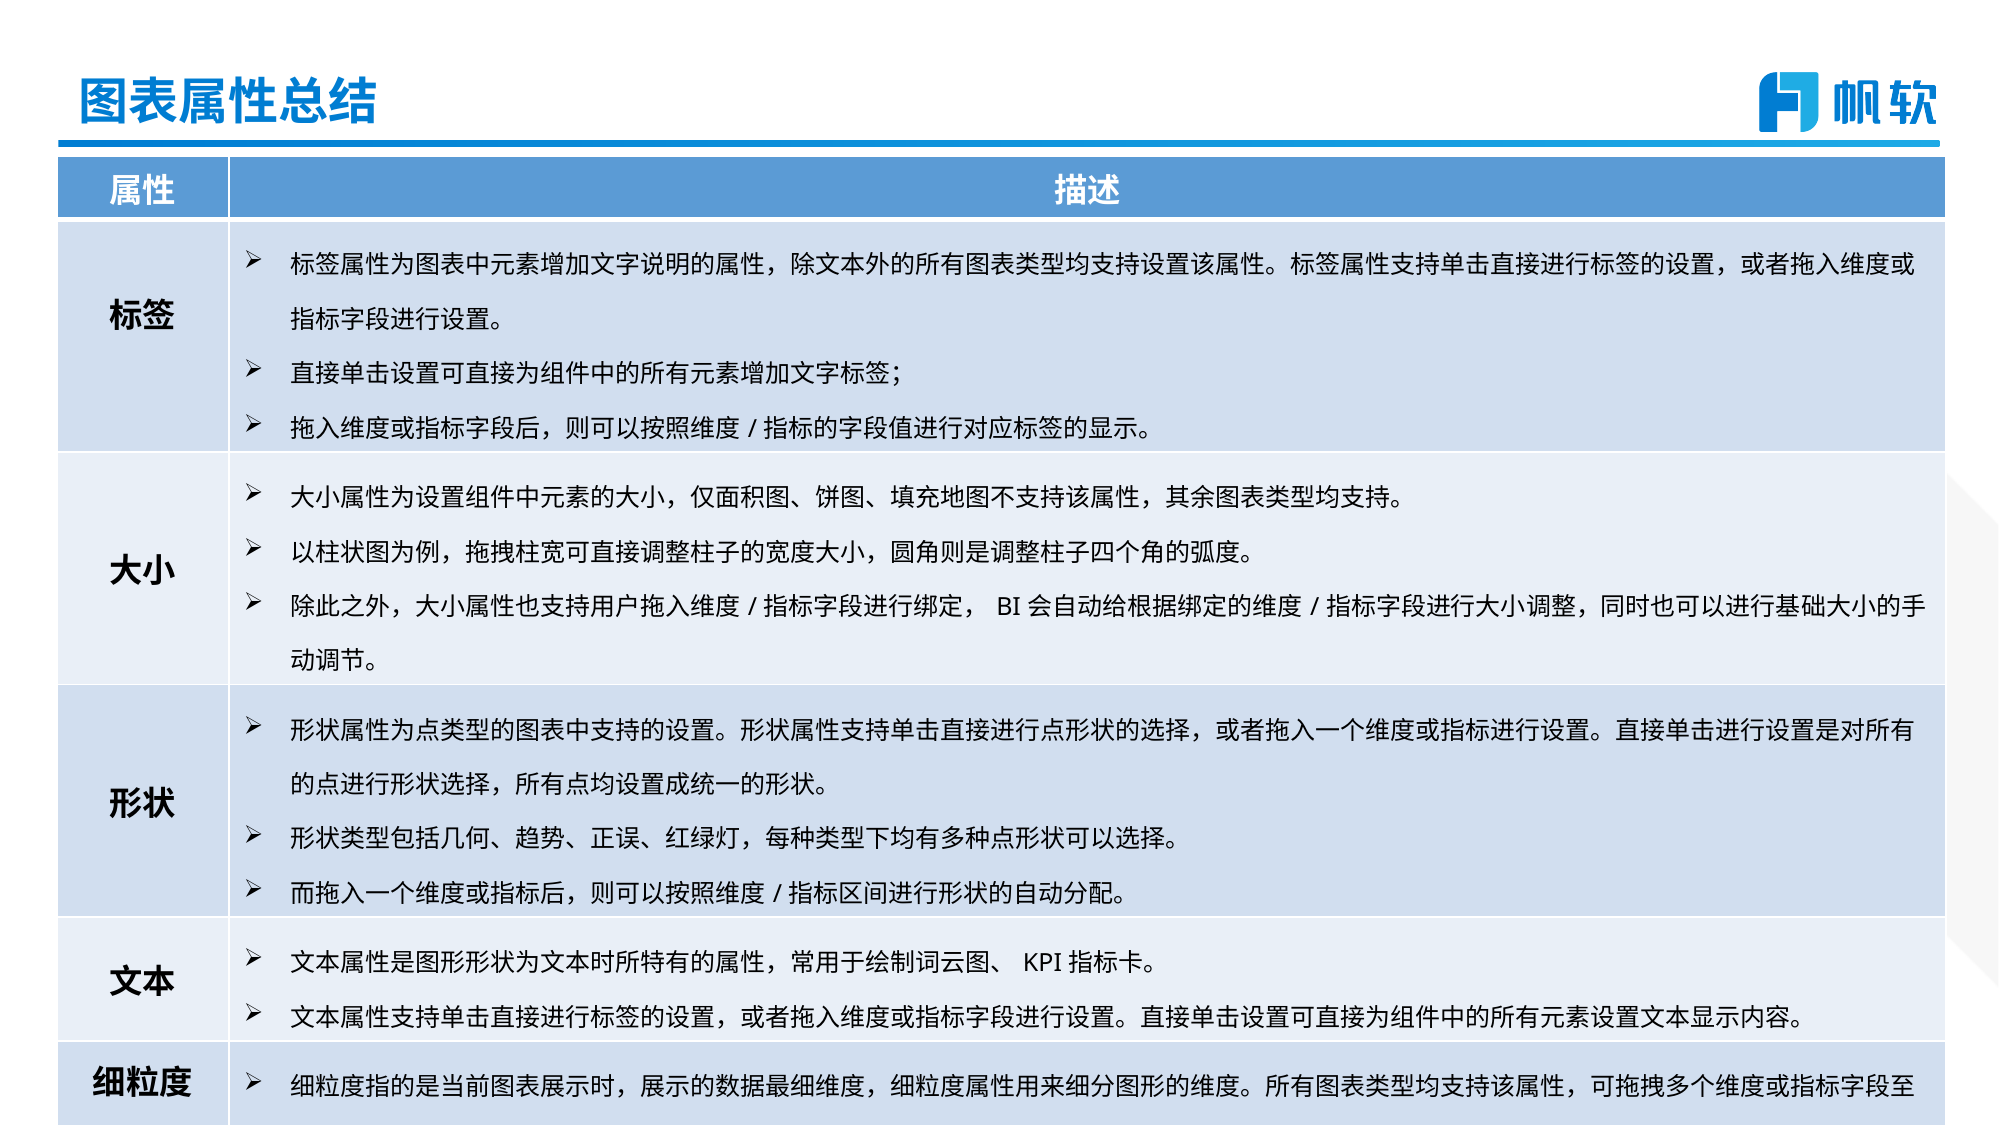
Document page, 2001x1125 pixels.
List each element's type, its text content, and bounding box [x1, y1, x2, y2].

picture [0, 0, 1999, 1125]
table_cell 文本 [58, 918, 228, 1040]
table_cell 细粒度指的是当前图表展示时，展示的数据最细维度，细粒度属性用来细分图形的维度。所有图表类型均支持该属性，可拖拽多个维度或指标字段至该属性中，拖拽后，图表中元素会按照细粒度的维度来细分图形。且细粒度中的指标字段和维度字段，会默认添加到数据点提示中。 [230, 1042, 1945, 1125]
table_cell 形状 [58, 685, 228, 916]
title 图表属性总结 [63, 67, 1696, 139]
table_cell 形状属性为点类型的图表中支持的设置。形状属性支持单击直接进行点形状的选择，或者拖入一个维度或指标进行设置。直接单击进行设置是对所有的点进行形状选择，所有点均设置成统一的形状。 形状类型包括几何、趋势、正误、红绿灯，每种类型下均有多种点形状可以选择。 而拖入一个维度或指标后，则可以按照维度/指标区间进行形状的自动分配。 [230, 685, 1945, 916]
table_cell 大小 [58, 453, 228, 684]
table_cell 细粒度 [58, 1042, 228, 1125]
table_cell 标签属性为图表中元素增加文字说明的属性，除文本外的所有图表类型均支持设置该属性。标签属性支持单击直接进行标签的设置，或者拖入维度或指标字段进行设置。 直接单击设置可直接为组件中的所有元素增加文字标签； 拖入维度或指标字段后，则可以按照维度/指标的字段值进行对应标签的显示。 [230, 222, 1945, 451]
table_cell 标签 [58, 222, 228, 451]
table_cell 大小属性为设置组件中元素的大小，仅面积图、饼图、填充地图不支持该属性，其余图表类型均支持。 以柱状图为例，拖拽柱宽可直接调整柱子的宽度大小，圆角则是调整柱子四个角的弧度。 除此之外，大小属性也支持用户拖入维度/指标字段进行绑定，BI会自动给根据绑定的维度/指标字段进行大小调整，同时也可以进行基础大小的手动调节。 [230, 453, 1945, 684]
table_cell 文本属性是图形形状为文本时所特有的属性，常用于绘制词云图、KPI指标卡。 文本属性支持单击直接进行标签的设置，或者拖入维度或指标字段进行设置。直接单击设置可直接为组件中的所有元素设置文本显示内容。 [230, 918, 1945, 1040]
table_header 描述 [230, 157, 1945, 217]
table_header 属性 [58, 157, 228, 217]
